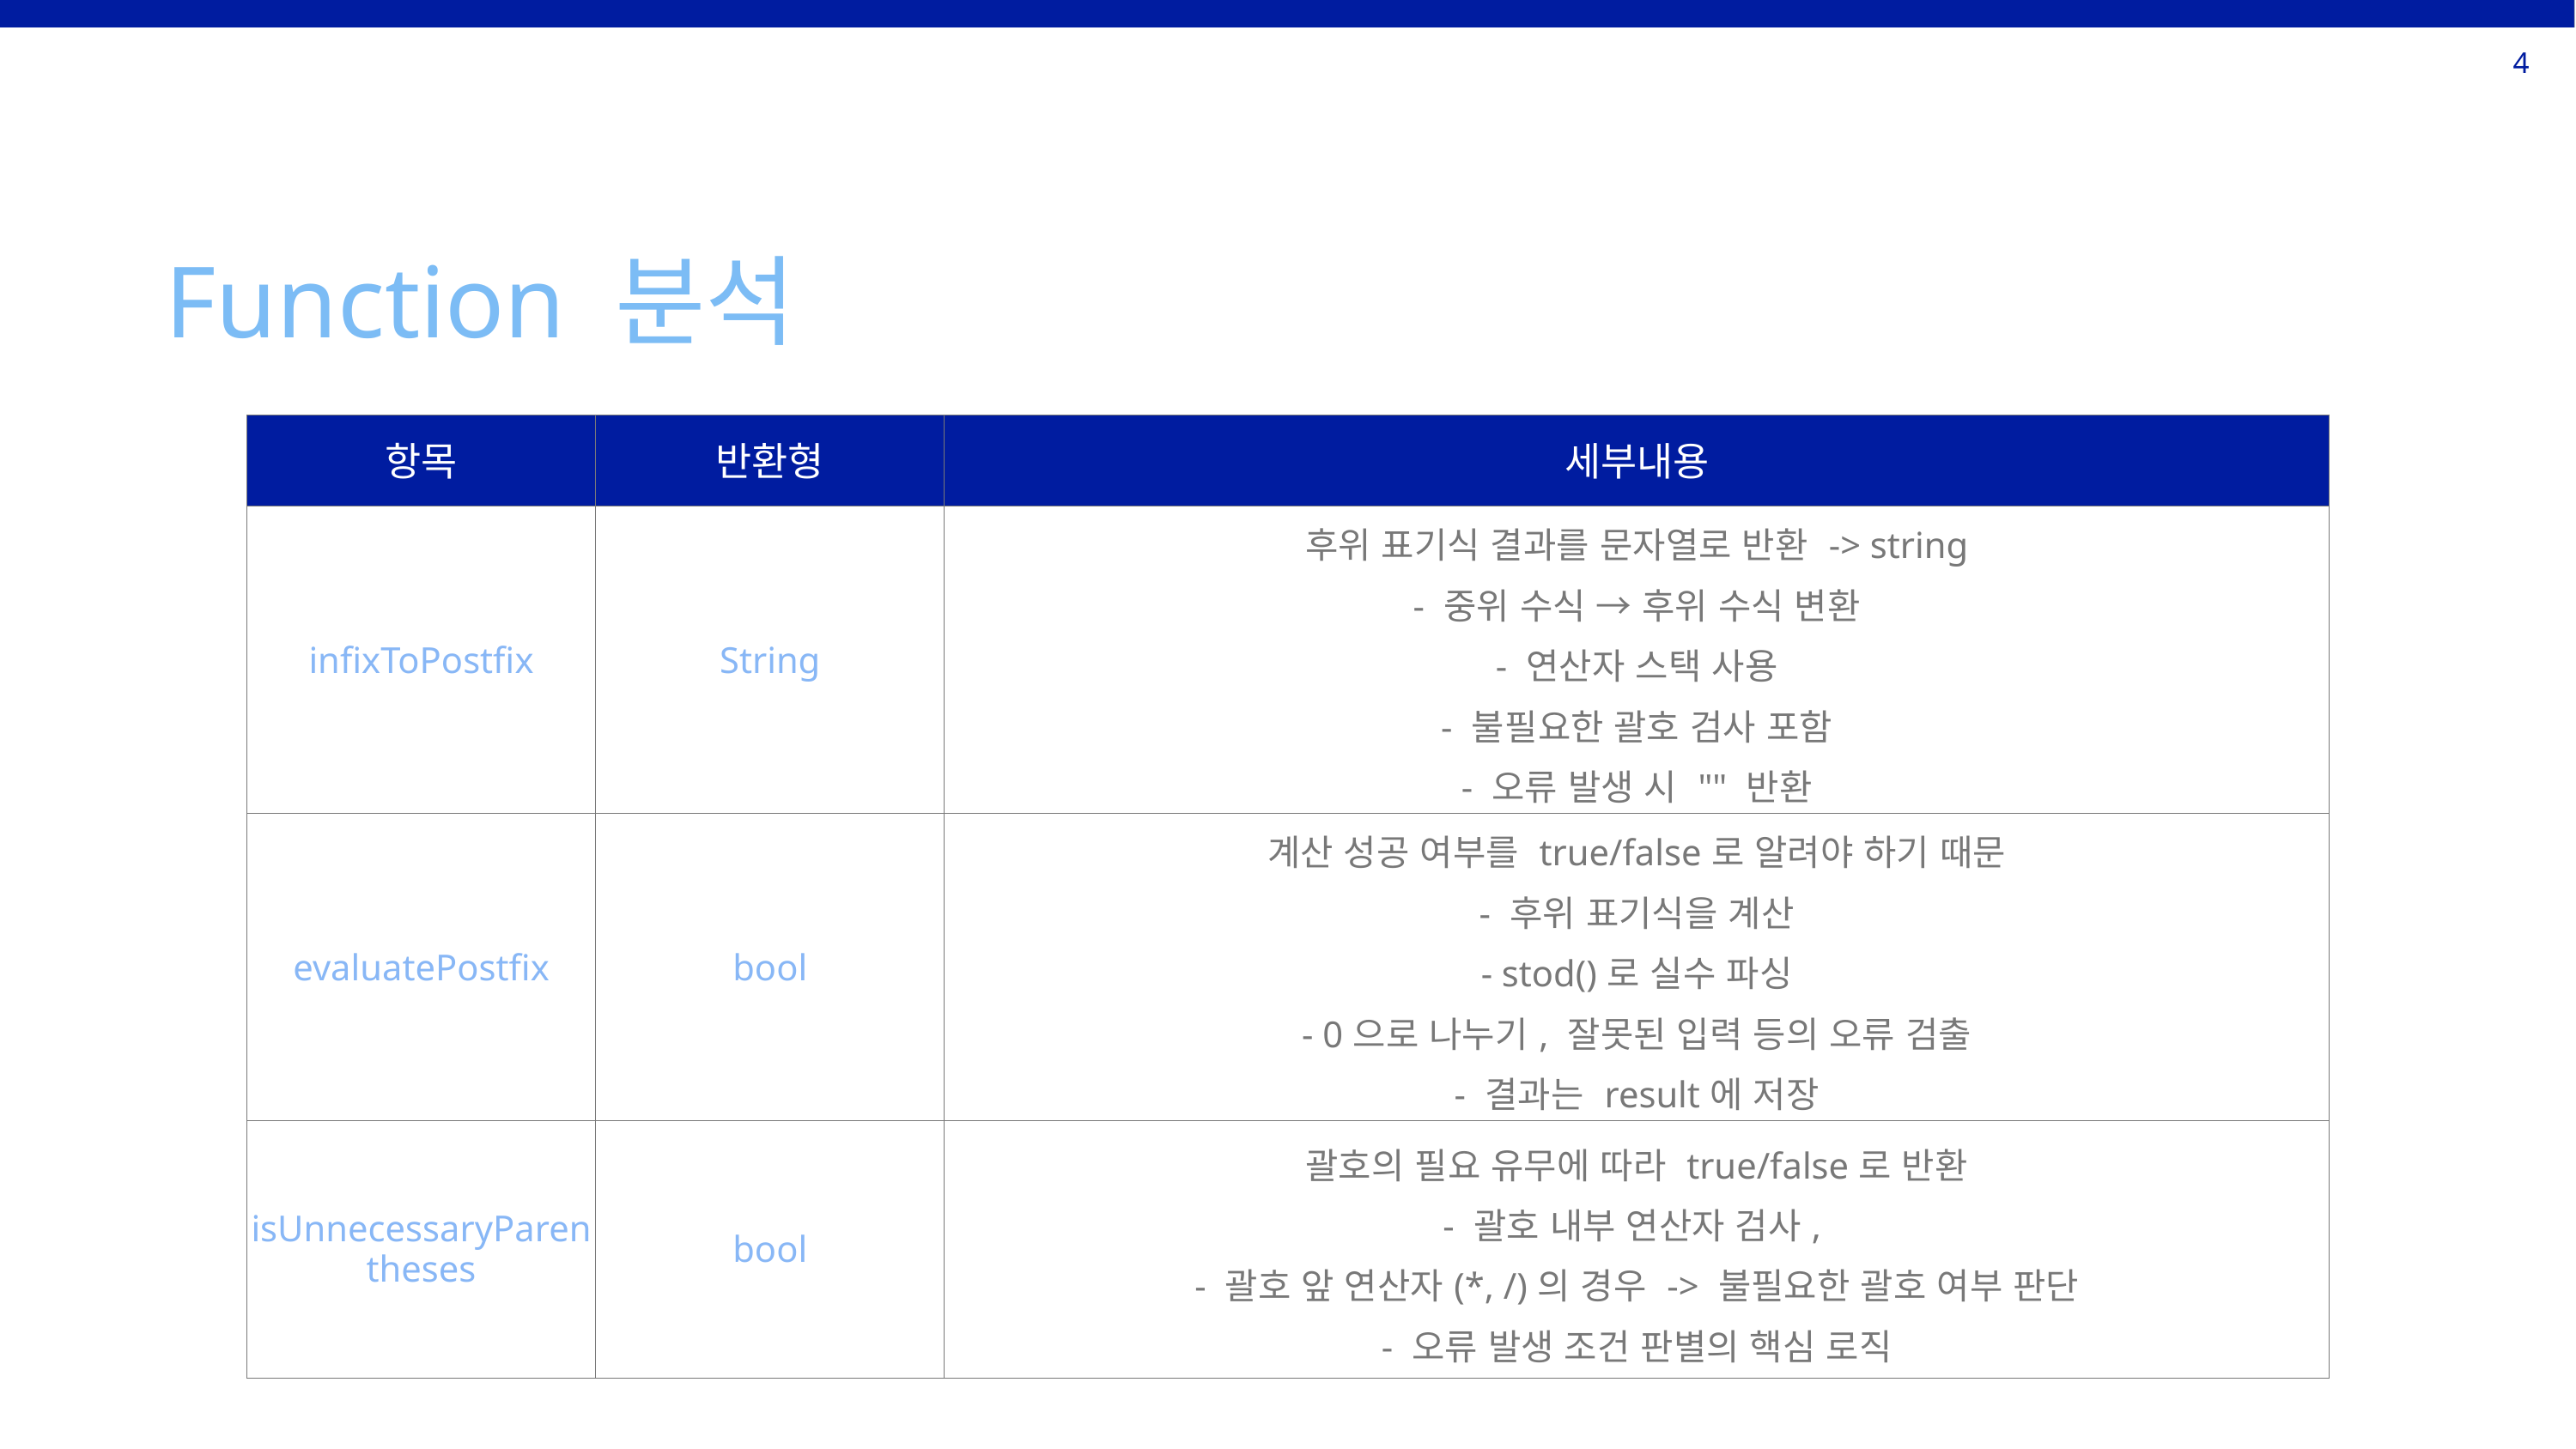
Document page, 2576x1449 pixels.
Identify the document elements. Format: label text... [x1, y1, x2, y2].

table_cell 계산 성공 여부를 true/false로 알려야 하기 때문 - 후위 표기식을 계산 - stod()로 실수 파싱 - 0으로 나누기, 잘못된 입력 등의 오류 검출 - 결과는 result에 저장 [945, 814, 2329, 1120]
table_cell 후위 표기식 결과를 문자열로 반환 -> string - 중위 수식 → 후위 수식 변환 - 연산자 스택 사용 - 불필요한 괄호 검사 포함 - 오류 발생 시 "" 반환 [945, 506, 2329, 813]
table_cell bool [596, 814, 944, 1120]
table_header 반환형 [596, 415, 944, 506]
table_cell bool [596, 1121, 944, 1378]
text_box Function 분석 [139, 220, 952, 358]
picture [0, 0, 2576, 27]
table_cell isUnnecessaryParentheses [247, 1121, 595, 1378]
table_cell infixToPostfix [247, 506, 595, 813]
text_box 4 [2500, 43, 2530, 84]
table_header 항목 [247, 415, 595, 506]
table_header 세부내용 [945, 415, 2329, 506]
table_cell 괄호의 필요 유무에 따라 true/false로 반환 - 괄호 내부 연산자 검사, - 괄호 앞 연산자(*, /)의 경우 -> 불필요한 괄호 여부 판단 - 오류 발생 조건 판별의 핵심 로직 [945, 1121, 2329, 1378]
table_cell evaluatePostfix [247, 814, 595, 1120]
table_cell String [596, 506, 944, 813]
